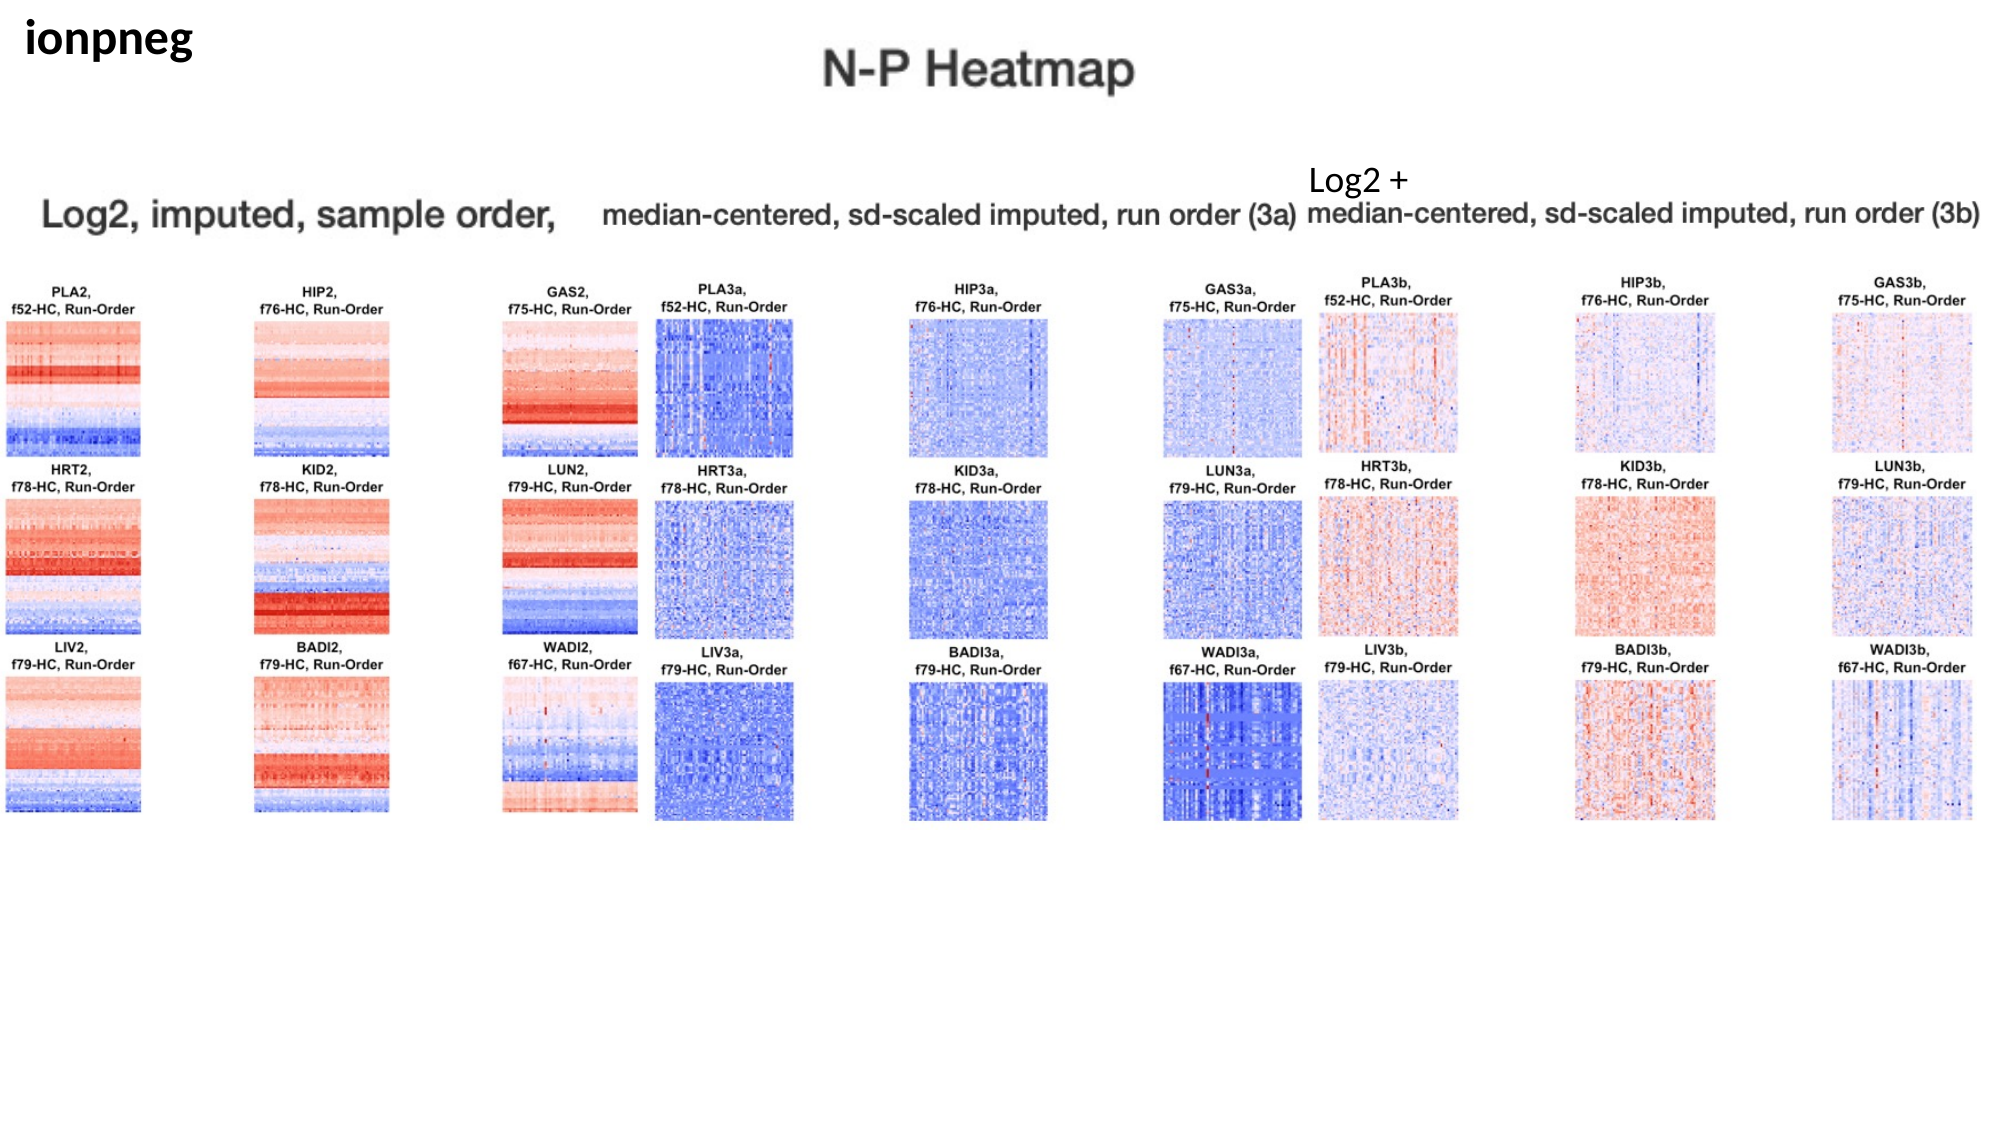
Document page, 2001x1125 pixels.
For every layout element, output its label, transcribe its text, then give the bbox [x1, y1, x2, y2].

picture [0, 269, 1977, 830]
picture [37, 189, 562, 239]
text_box Log2 + [1205, 147, 1513, 208]
text_box ionpneg [0, 0, 218, 72]
picture [1303, 200, 1982, 235]
picture [818, 40, 1138, 106]
picture [598, 200, 1298, 235]
